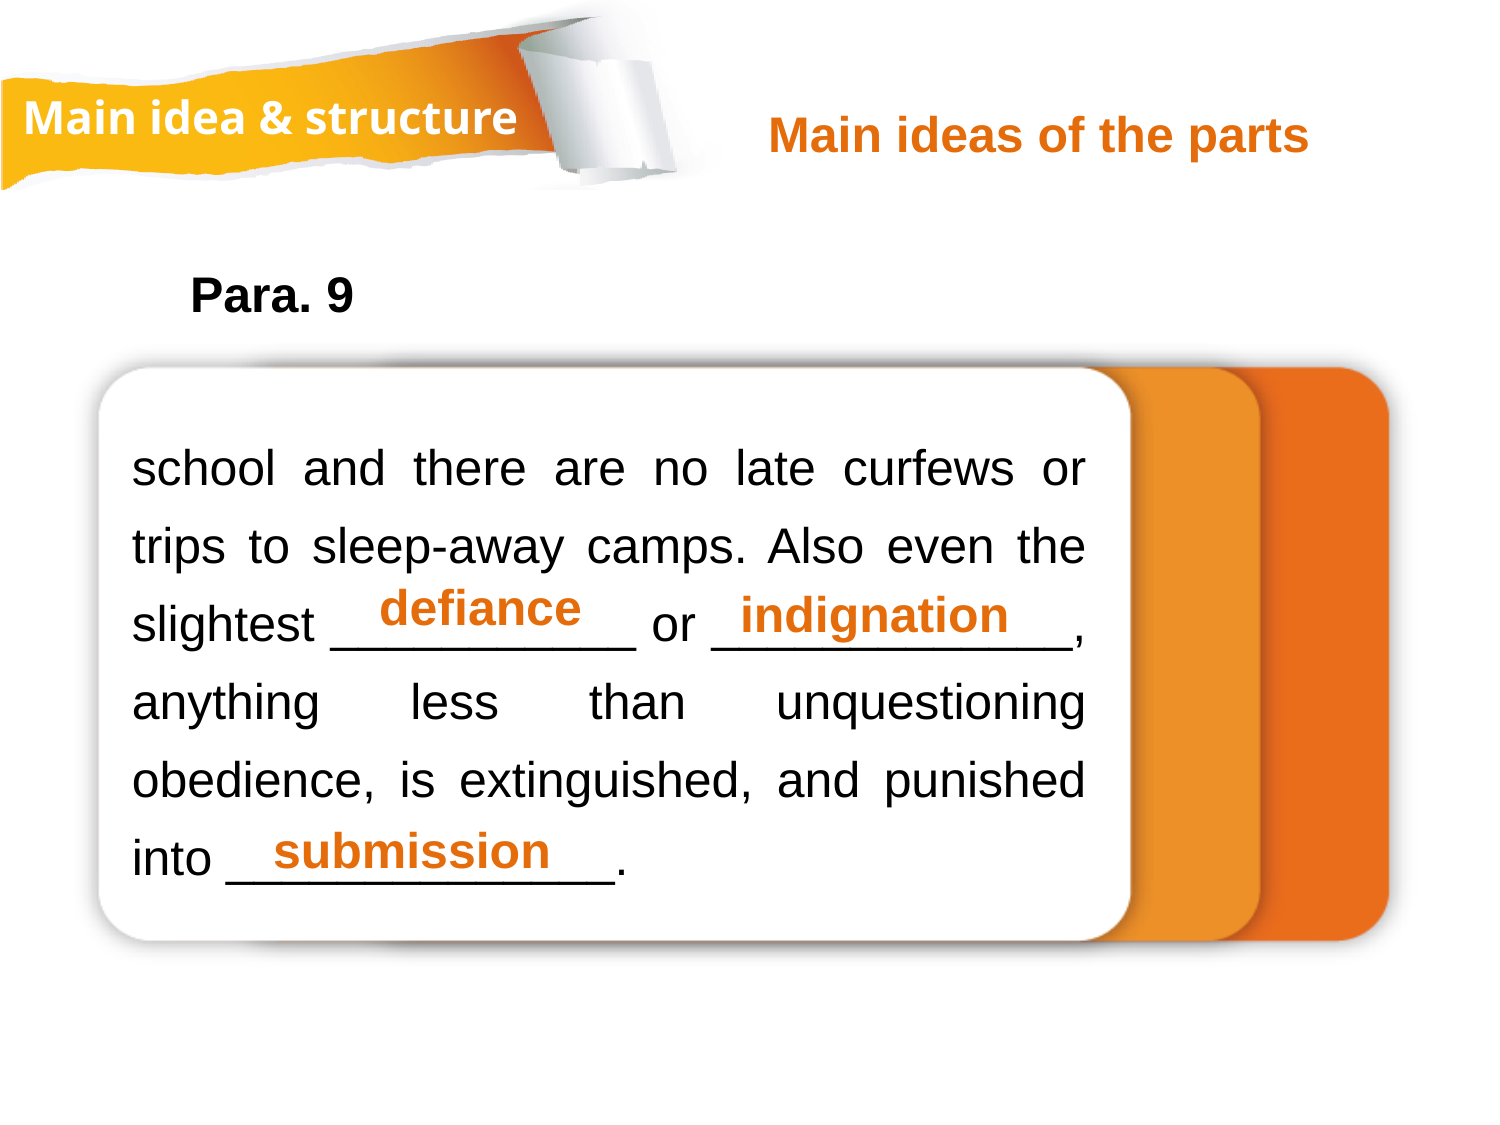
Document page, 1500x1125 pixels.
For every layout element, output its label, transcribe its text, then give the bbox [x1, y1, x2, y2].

picture [67, 310, 1419, 973]
text_box Para. 9 [175, 243, 1322, 309]
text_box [0, 0, 1382, 190]
